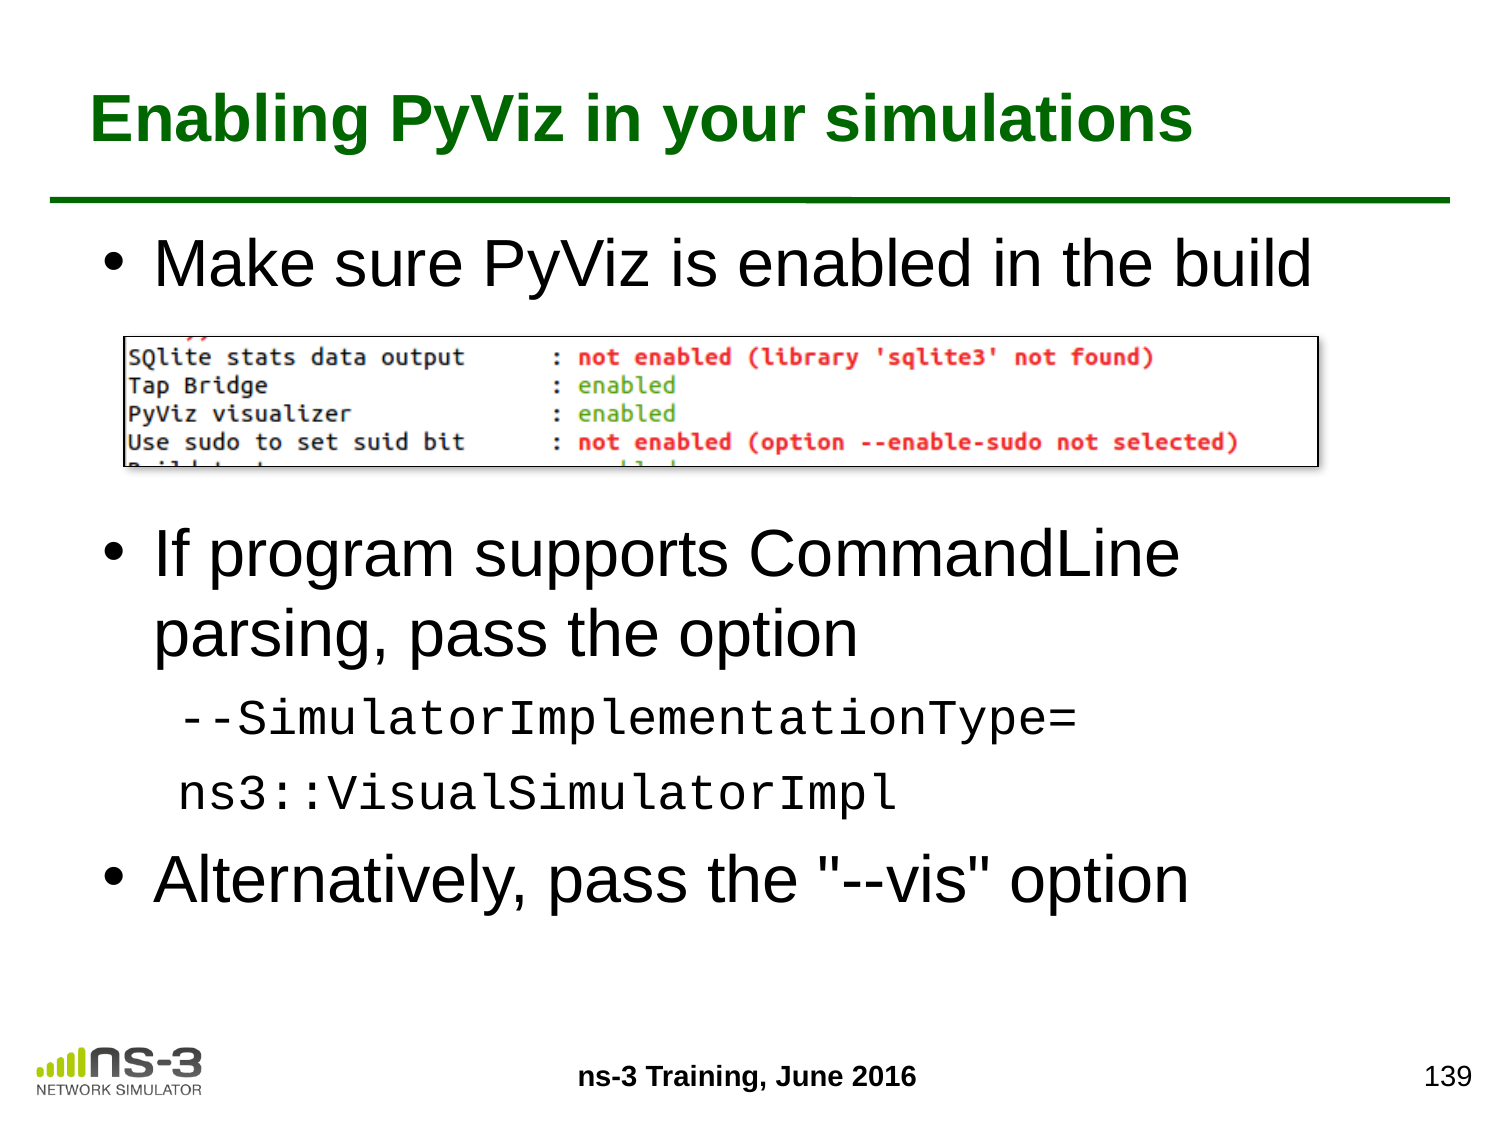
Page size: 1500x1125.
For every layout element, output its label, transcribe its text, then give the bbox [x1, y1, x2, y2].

slide_number 139 [1142, 1049, 1488, 1125]
picture [24, 1017, 213, 1125]
picture [124, 337, 1318, 466]
title Enabling PyViz in your simulations [74, 44, 1421, 186]
footer ns-3 Training, June 2016 [512, 1049, 983, 1125]
list Make sure PyViz is enabled in the build If program supports CommandLine parsing, pass the option --SimulatorImplementationType= ns3::VisualSimulatorImpl Alternatively, pass the "--vis" option [87, 212, 1433, 1012]
